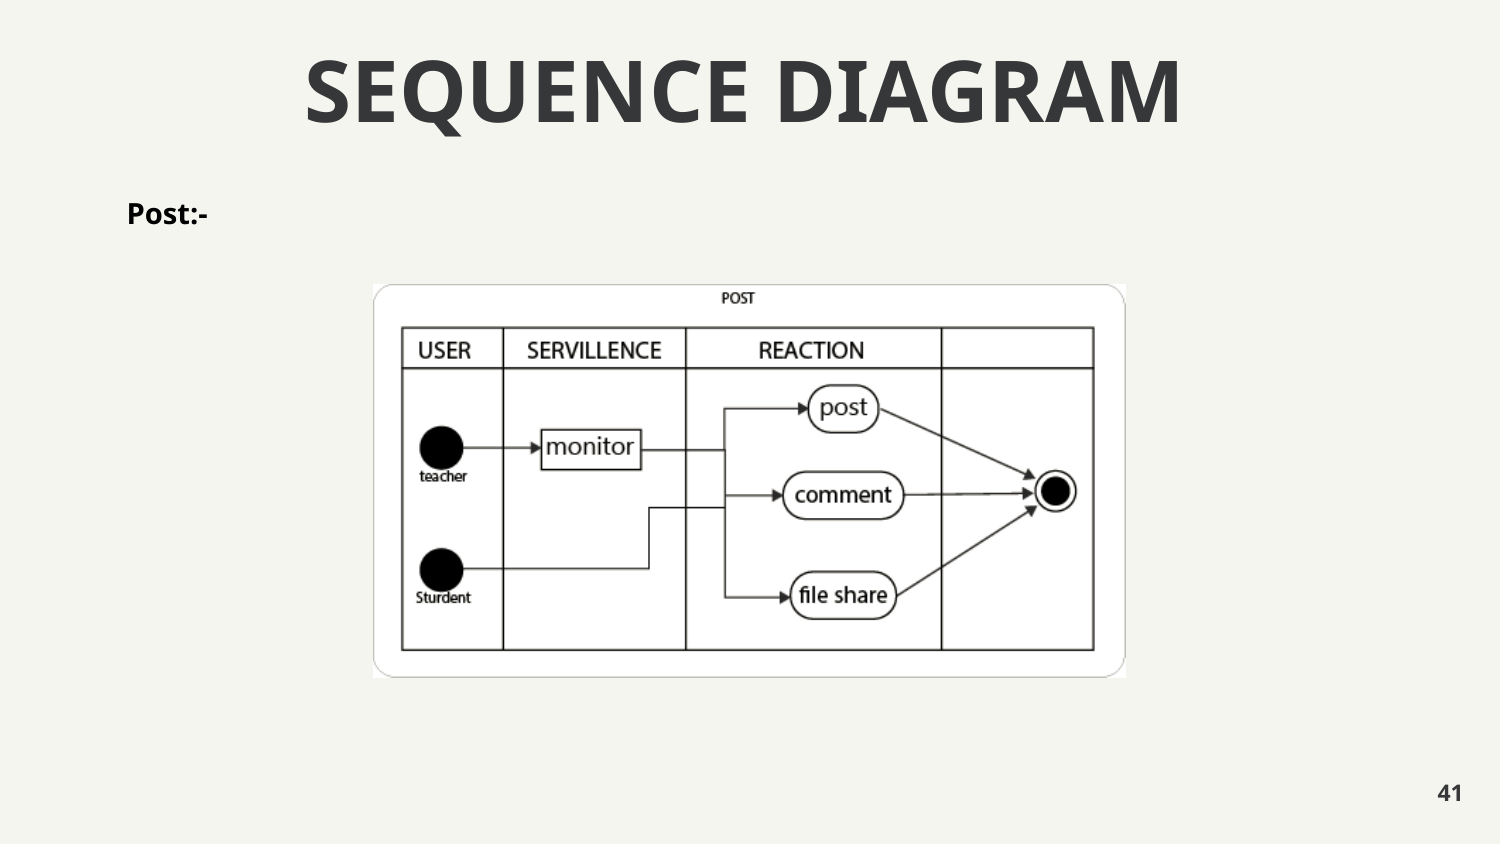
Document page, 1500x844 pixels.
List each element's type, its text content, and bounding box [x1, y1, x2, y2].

text_box Post:- [111, 180, 698, 246]
title SEQUENCE DIAGRAM [213, 49, 1277, 167]
picture [373, 283, 1127, 679]
slide_number ‹#› [1374, 779, 1464, 809]
